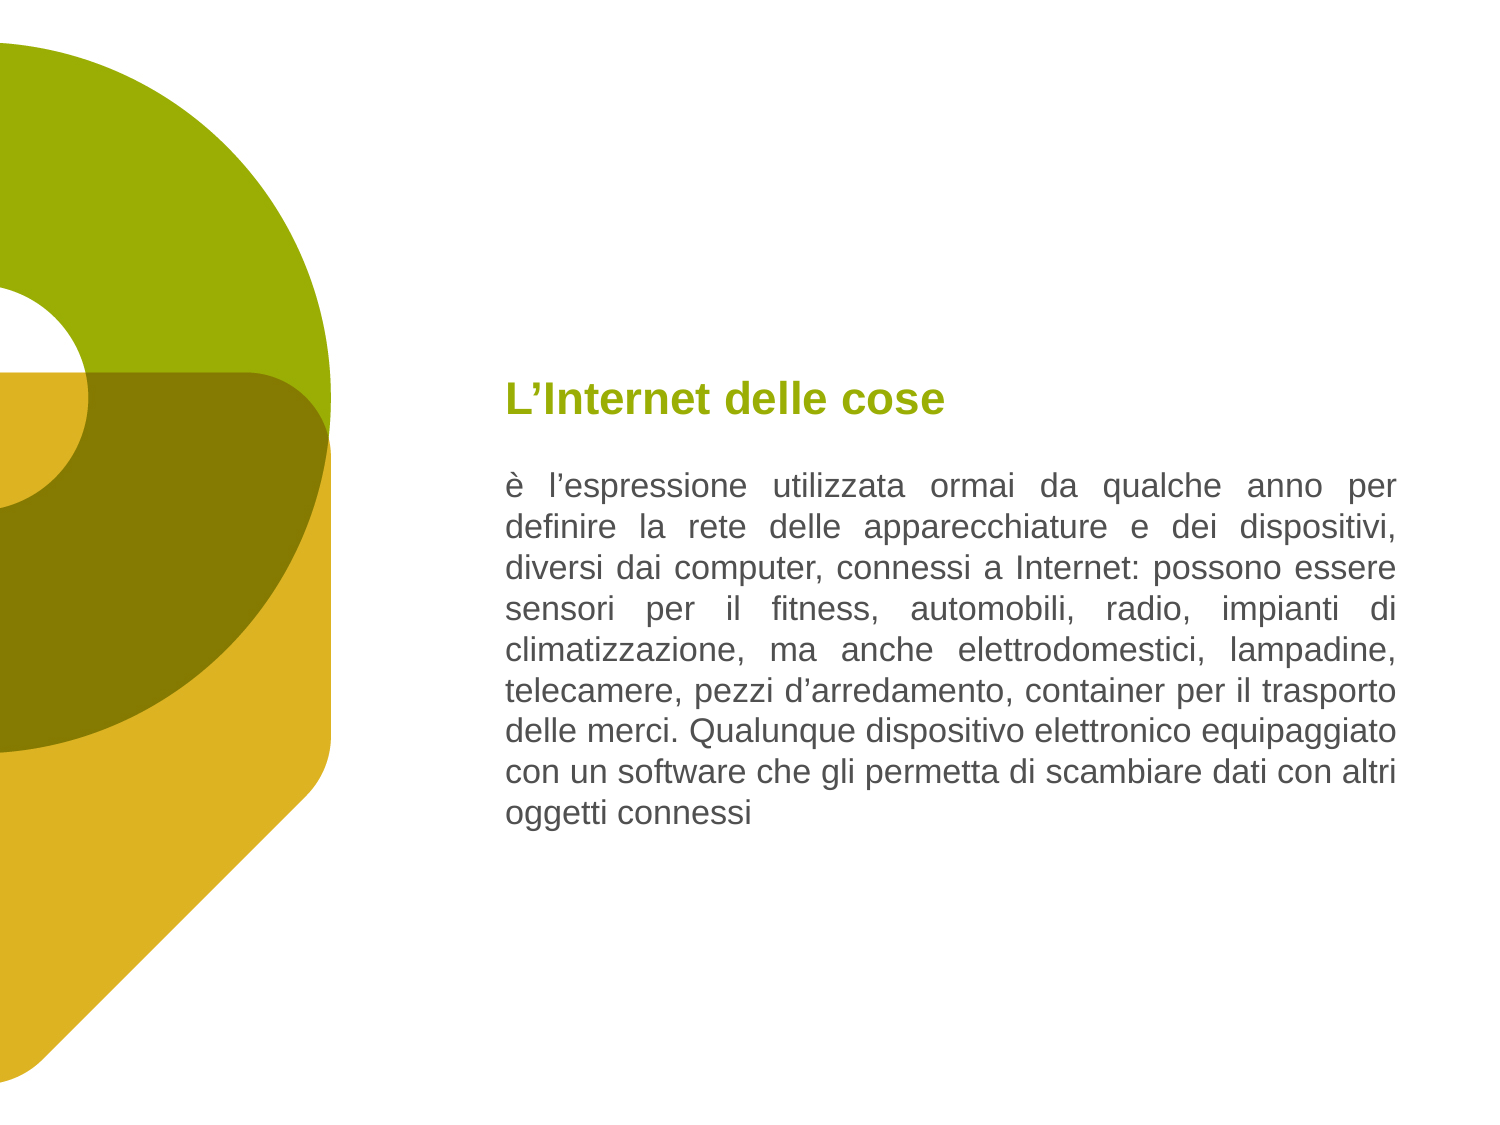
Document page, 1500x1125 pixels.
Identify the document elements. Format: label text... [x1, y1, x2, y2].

picture [0, 1, 337, 1125]
list è l’espressione utilizzata ormai da qualche anno per definire la rete delle apparecchiature e dei dispositivi, diversi dai computer, connessi a Internet: possono essere sensori per il fitness, automobili, radio, impianti di climatizzazione, ma anche elettrodomestici, lampadine, telecamere, pezzi d’arredamento, container per il trasporto delle merci. Qualunque dispositivo elettronico equipaggiato con un software che gli permetta di scambiare dati con altri oggetti connessi [490, 456, 1412, 846]
title L’Internet delle cose [490, 361, 1412, 454]
